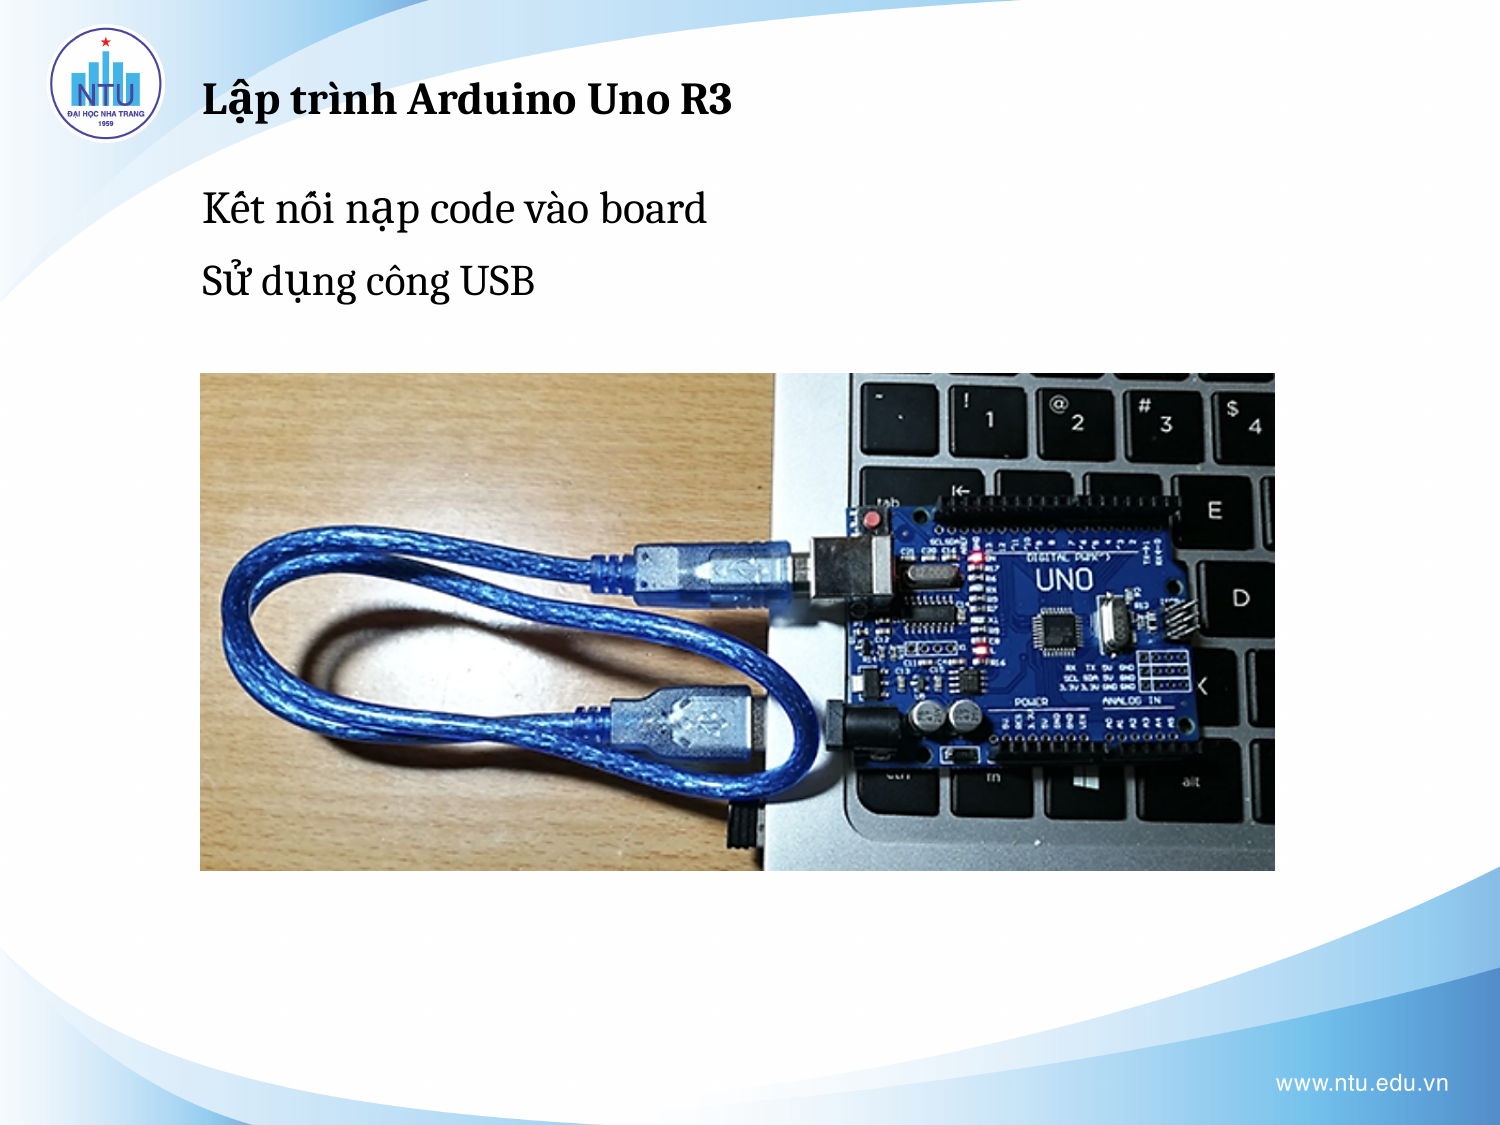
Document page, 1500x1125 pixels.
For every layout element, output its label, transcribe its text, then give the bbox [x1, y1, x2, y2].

title Kết nối nạp code vào board [187, 99, 1482, 249]
list Sử dụng công USB [187, 249, 1482, 964]
text_box Lập trình Arduino Uno R3 [187, 62, 775, 138]
picture [0, 0, 1500, 1125]
